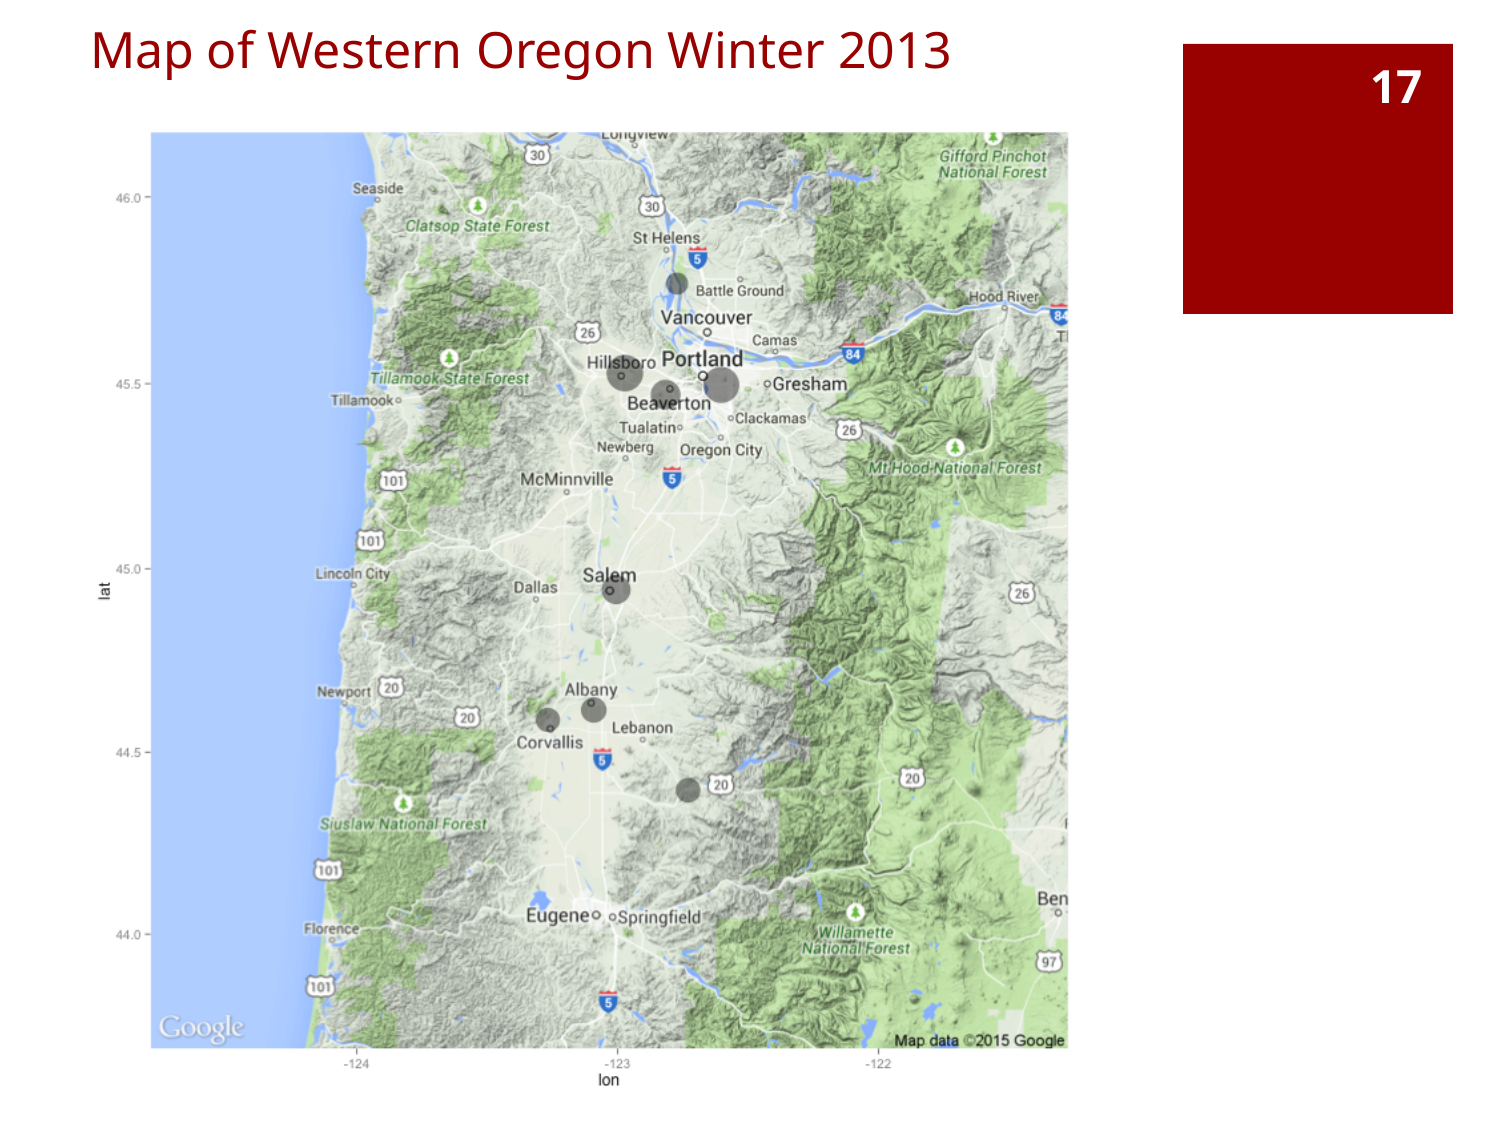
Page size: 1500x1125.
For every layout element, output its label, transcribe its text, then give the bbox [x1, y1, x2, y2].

title Map of Western Oregon Winter 2013 [75, 0, 1143, 86]
slide_number 17 [1354, 59, 1438, 120]
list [74, 118, 1110, 1100]
